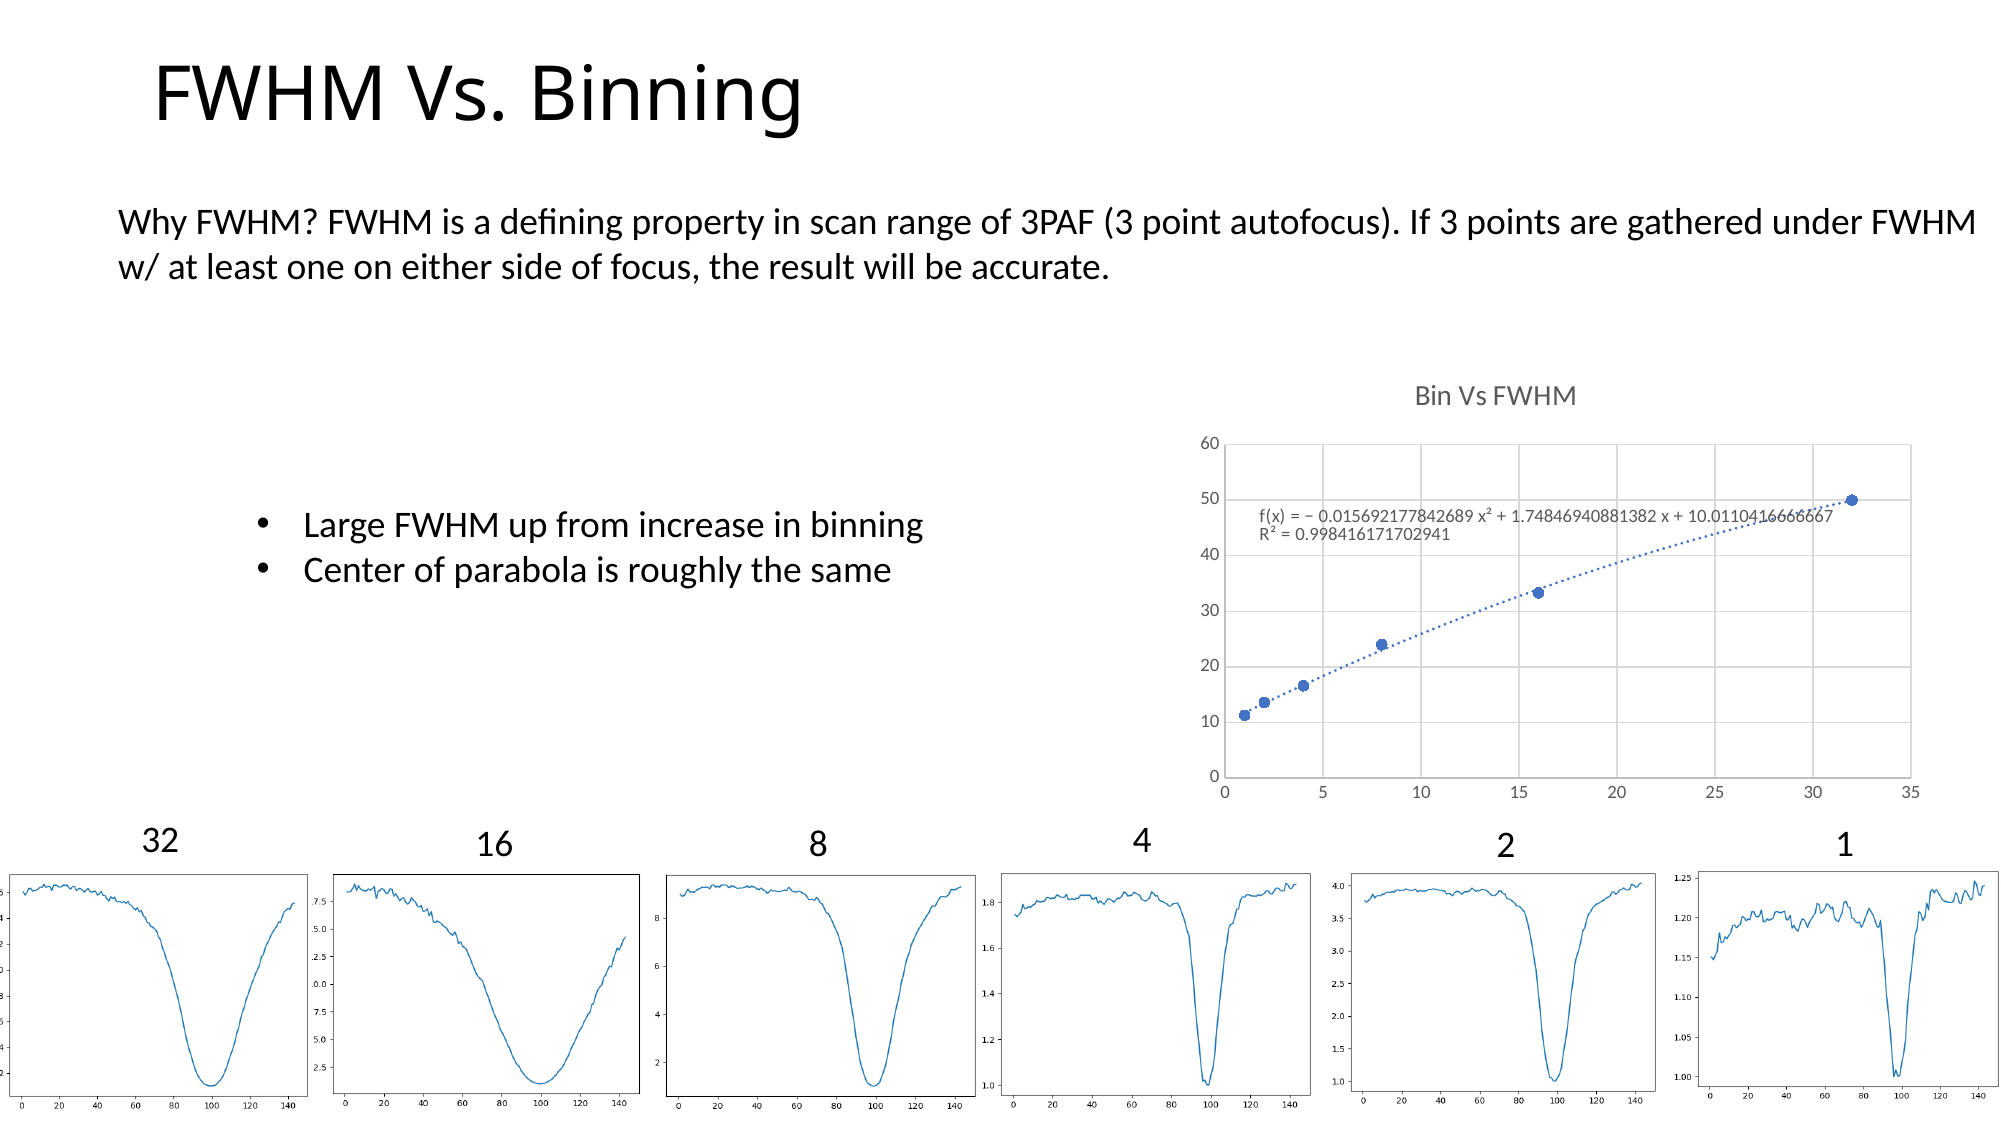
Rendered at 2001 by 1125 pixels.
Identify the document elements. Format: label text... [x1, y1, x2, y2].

text_box 4 [1117, 808, 1167, 863]
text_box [0, 863, 2000, 1112]
text_box 32 [126, 808, 195, 863]
text_box Large FWHM up from increase in binning Center of parabola is roughly the same [241, 492, 940, 597]
title FWHM Vs. Binning [137, 47, 1863, 145]
text_box 2 [1481, 812, 1531, 863]
text_box Why FWHM? FWHM is a defining property in scan range of 3PAF (3 point autofocus). If 3 points are gathered under FWHM w/ at least one on either side of focus, the result will be accurate. [103, 189, 2000, 295]
text_box 16 [460, 811, 529, 863]
text_box 8 [794, 811, 844, 863]
text_box 1 [1820, 812, 1870, 863]
chart [1185, 361, 1936, 812]
